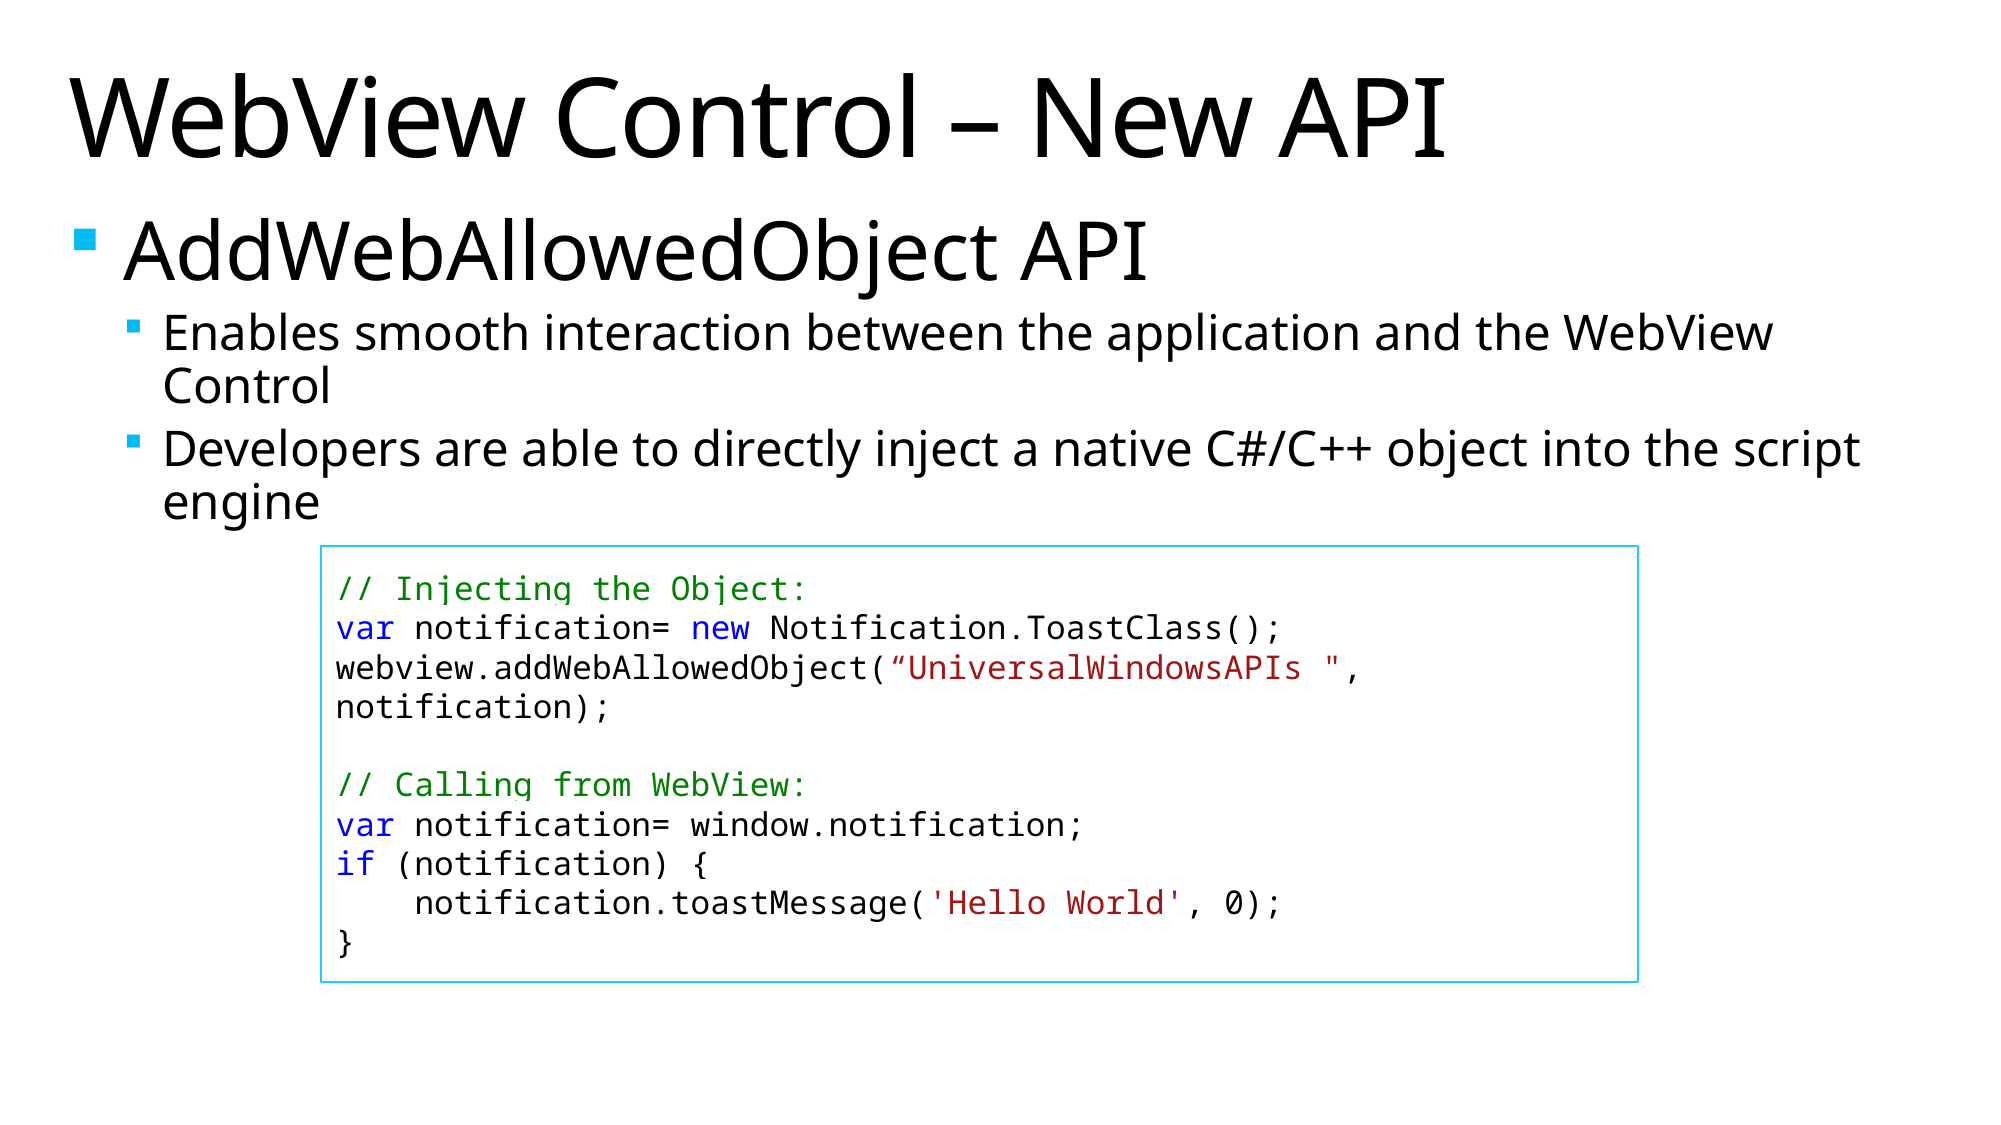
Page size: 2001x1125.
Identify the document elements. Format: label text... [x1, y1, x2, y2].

text_box // Injecting the Object: var notification= new Notification.ToastClass(); webview.addWebAllowedObject(“UniversalWindowsAPIs ", notification); // Calling from WebView: var notification= window.notification; if (notification) { notification.toastMessage('Hello World', 0); } [320, 545, 1639, 983]
list AddWebAllowedObject API Enables smooth interaction between the application and the WebView Control Developers are able to directly inject a native C#/C++ object into the script engine [44, 196, 1956, 499]
title WebView Control – New API [44, 47, 1957, 196]
